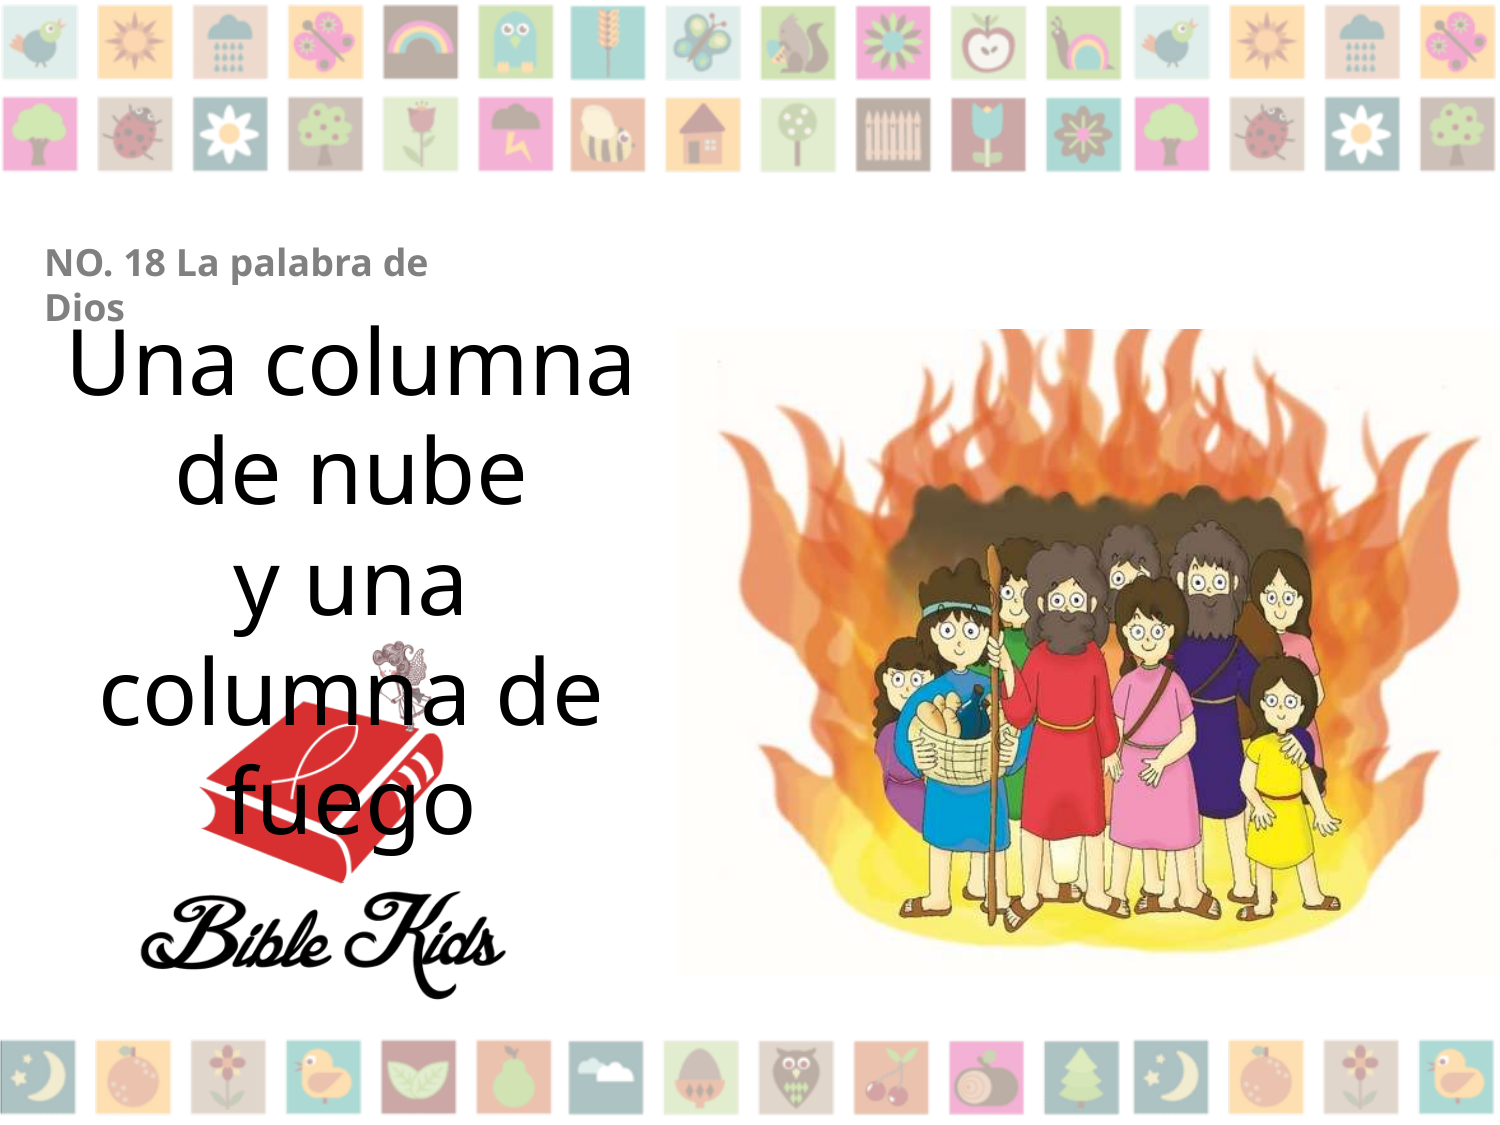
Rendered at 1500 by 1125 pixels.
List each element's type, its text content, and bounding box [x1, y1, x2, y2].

text_box Una columna de nube y una columna de fuego [28, 296, 674, 861]
text_box NO. 18 La palabra de Dios [29, 231, 526, 296]
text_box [0, 1028, 1500, 1118]
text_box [0, 3, 1500, 181]
picture [114, 603, 544, 1030]
picture [677, 329, 1500, 977]
